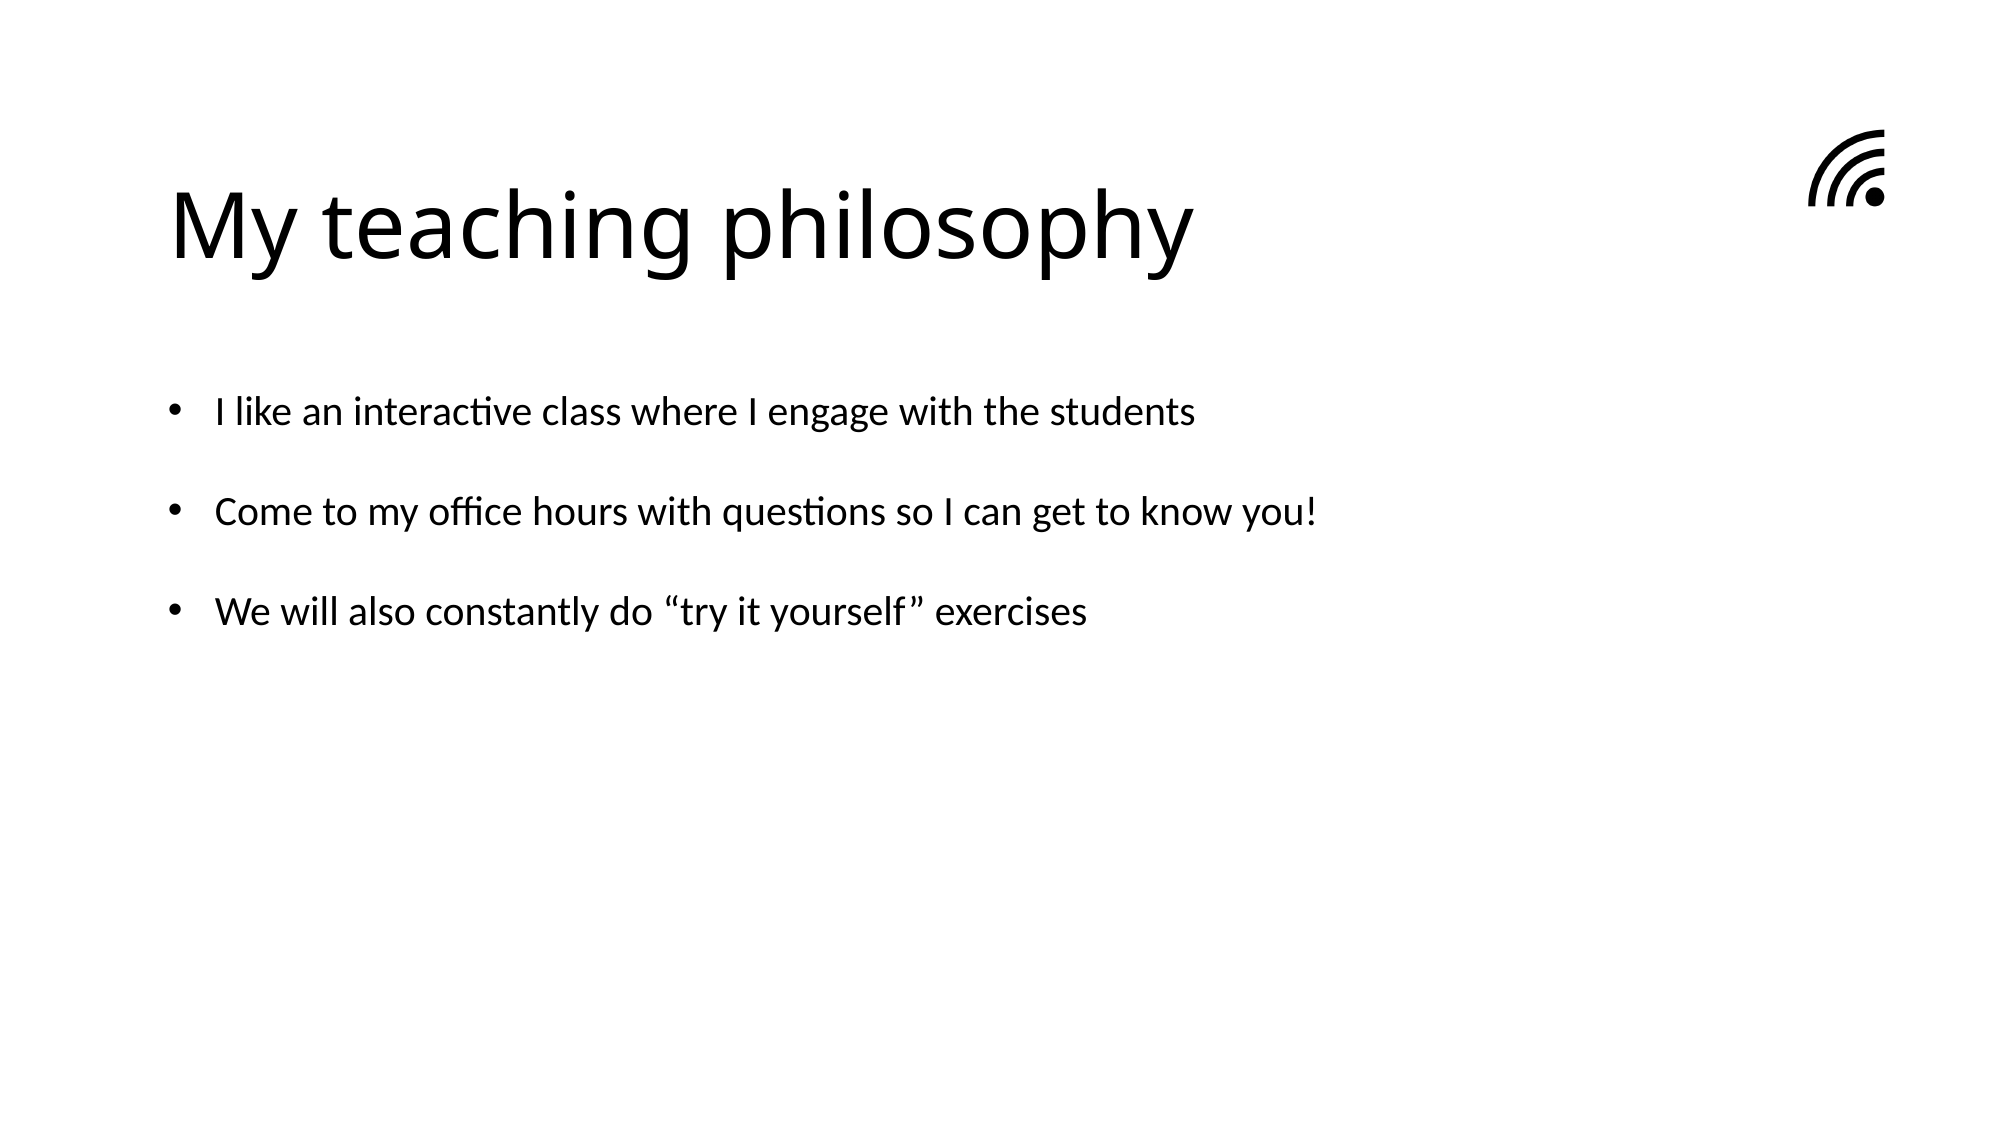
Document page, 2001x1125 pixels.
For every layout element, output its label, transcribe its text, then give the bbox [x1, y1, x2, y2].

picture [1789, 110, 1905, 227]
title My teaching philosophy [153, 109, 1232, 348]
text_box I like an interactive class where I engage with the students Come to my office hours with questions so I can get to know you! We will also constantly do “try it yourself” exercises [153, 376, 1893, 692]
